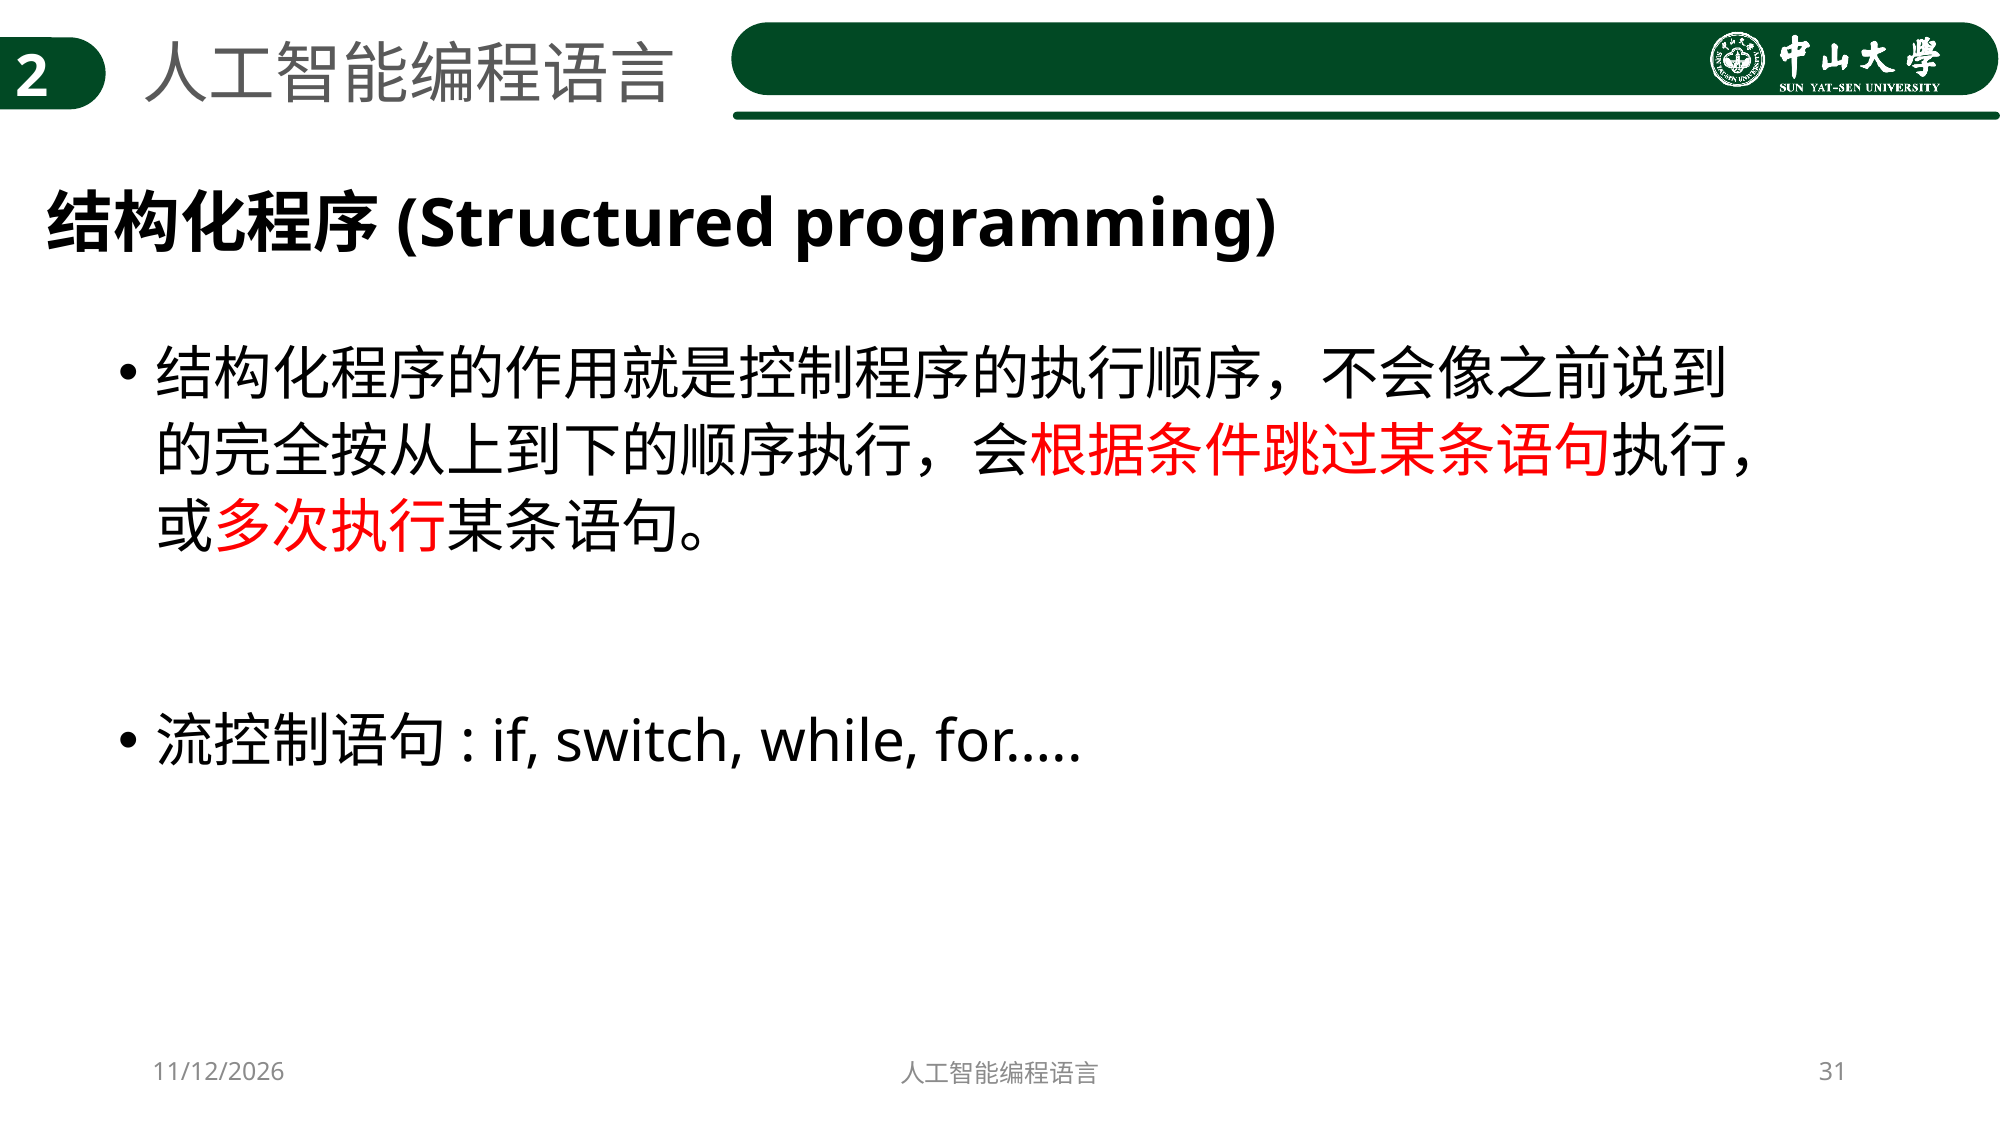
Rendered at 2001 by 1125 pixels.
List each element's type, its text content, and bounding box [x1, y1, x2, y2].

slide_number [137, 1042, 588, 1103]
slide_number 31 [1412, 1042, 1863, 1103]
list 结构化程序的作用就是控制程序的执行顺序，不会像之前说到的完全按从上到下的顺序执行，会根据条件跳过某条语句执行，或多次执行某条语句。 流控制语句: if, switch, while, for….. [103, 321, 1789, 961]
text_box 结构化程序(Structured programming) [31, 132, 1940, 268]
text_box 人工智能编程语言 [127, 23, 692, 119]
footer 人工智能编程语言 [662, 1042, 1338, 1103]
picture [1695, 18, 1969, 115]
text_box 2 [0, 36, 107, 111]
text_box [731, 22, 2000, 120]
